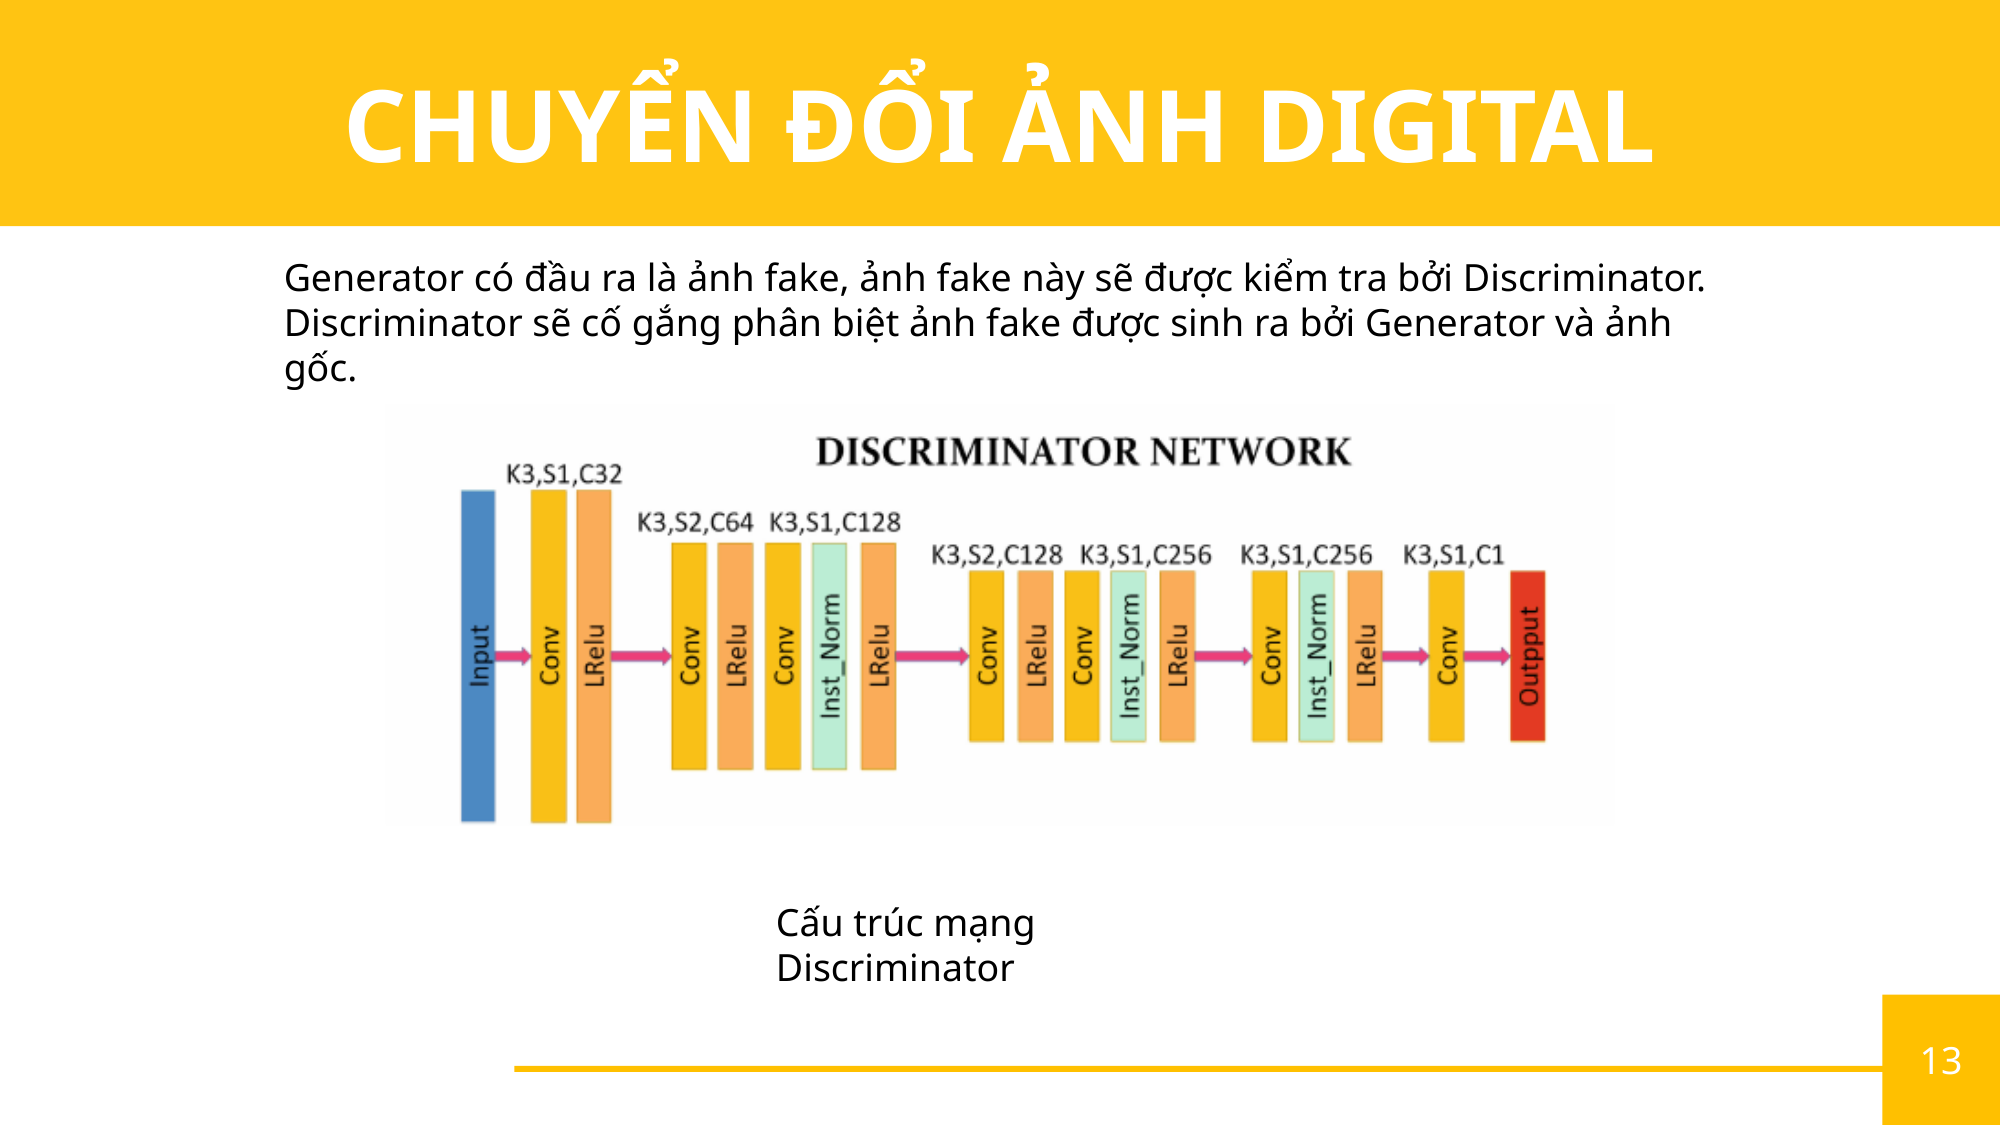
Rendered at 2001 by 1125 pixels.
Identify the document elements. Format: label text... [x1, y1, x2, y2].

text_box Generator có đầu ra là ảnh fake, ảnh fake này sẽ được kiểm tra bởi Discriminator. Discriminator sẽ cố gắng phân biệt ảnh fake được sinh ra bởi Generator và ảnh gốc. [268, 246, 1758, 396]
picture [385, 404, 1615, 840]
text_box CHUYỂN ĐỔI ẢNH DIGITAL [328, 54, 1672, 190]
text_box [0, 0, 2000, 227]
text_box Cấu trúc mạng Discriminator [761, 891, 1266, 997]
